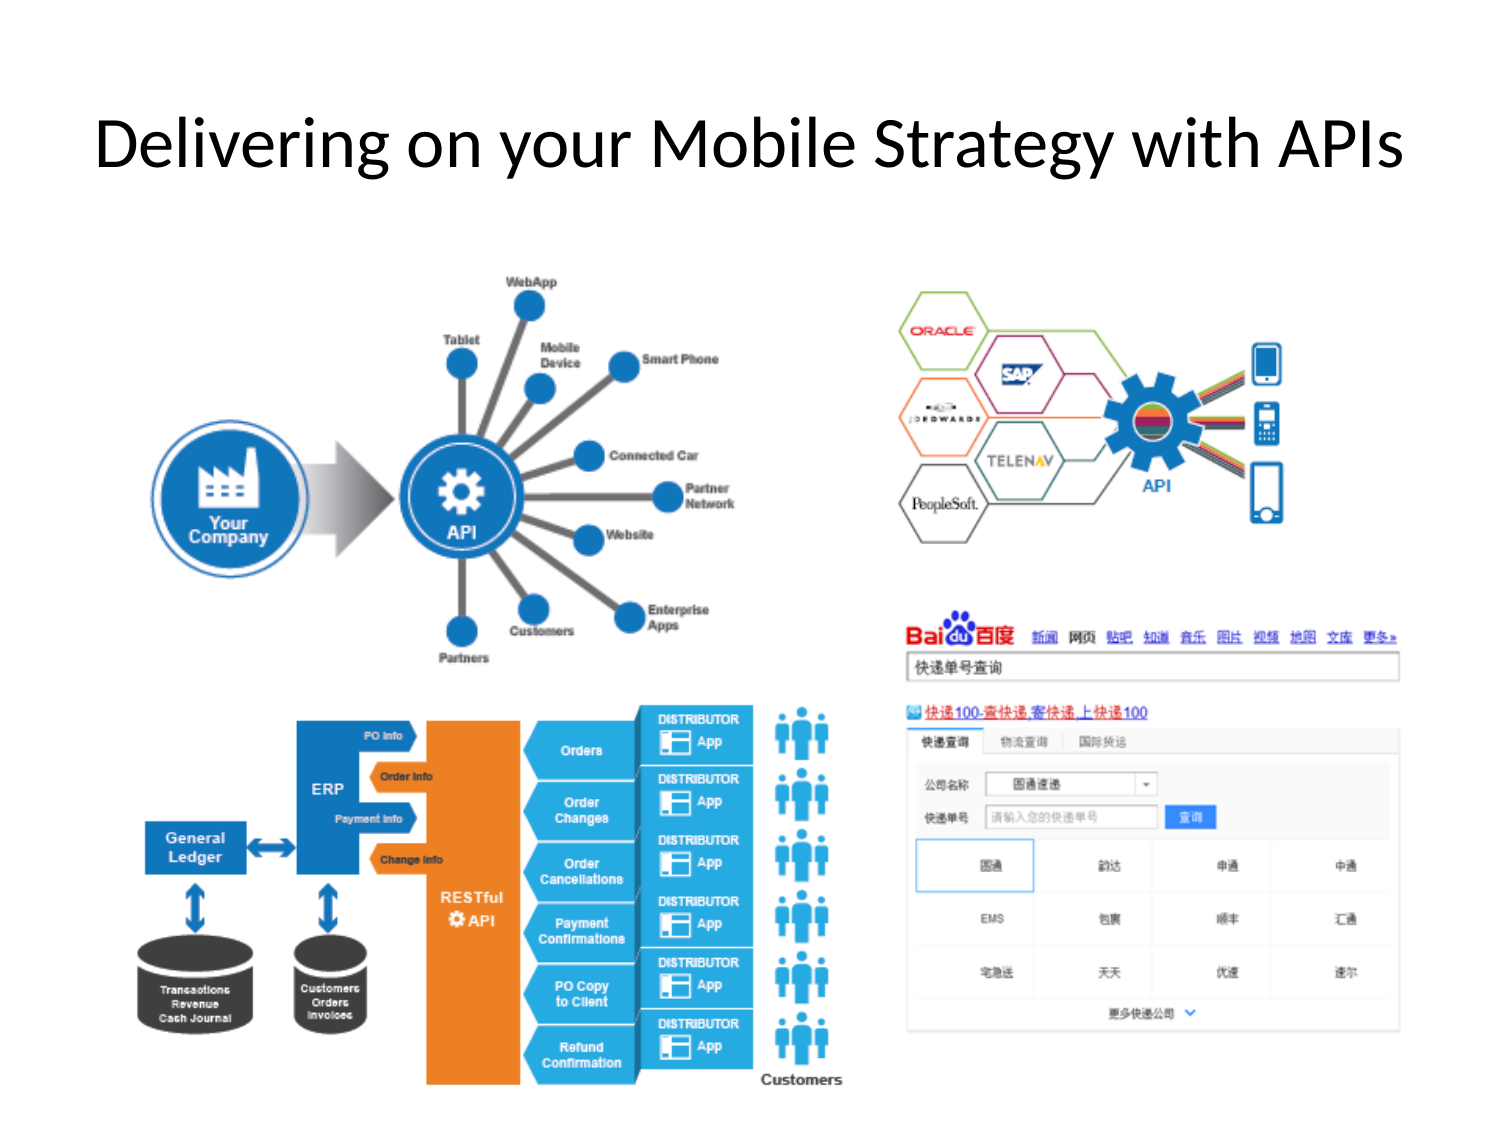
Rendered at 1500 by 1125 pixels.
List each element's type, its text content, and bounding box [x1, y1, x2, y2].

picture [888, 262, 1301, 555]
title Delivering on your Mobile Strategy with APIs [75, 45, 1425, 233]
picture [874, 609, 1405, 1038]
picture [87, 233, 855, 1093]
